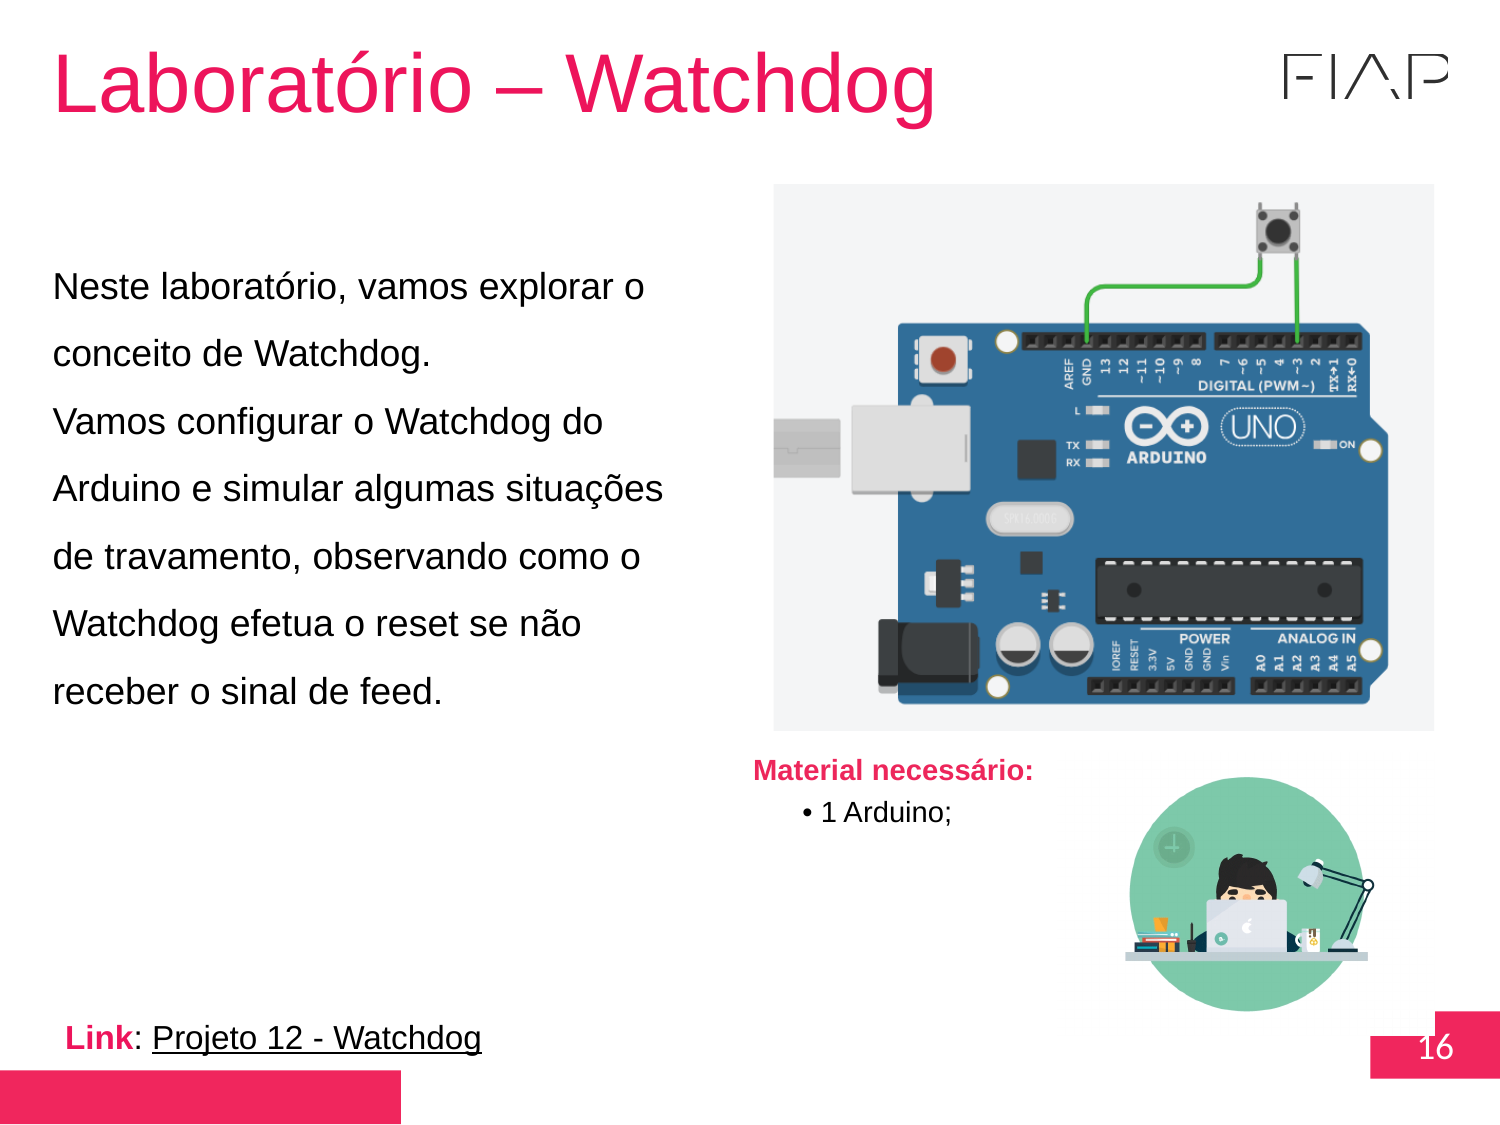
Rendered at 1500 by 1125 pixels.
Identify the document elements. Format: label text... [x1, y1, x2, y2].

text_box Neste laboratório, vamos explorar o conceito de Watchdog. Vamos configurar o Watchdog do Arduino e simular algumas situações de travamento, observando como o Watchdog efetua o reset se não receber o sinal de feed. [37, 231, 715, 720]
picture [1284, 54, 1448, 99]
picture [773, 184, 1435, 731]
text_box Laboratório – Watchdog [37, 21, 1075, 137]
text_box Link: Projeto 12 - Watchdog [50, 989, 668, 1064]
text_box Material necessário: • 1 Arduino; [738, 748, 1388, 1083]
picture [1056, 752, 1435, 1036]
